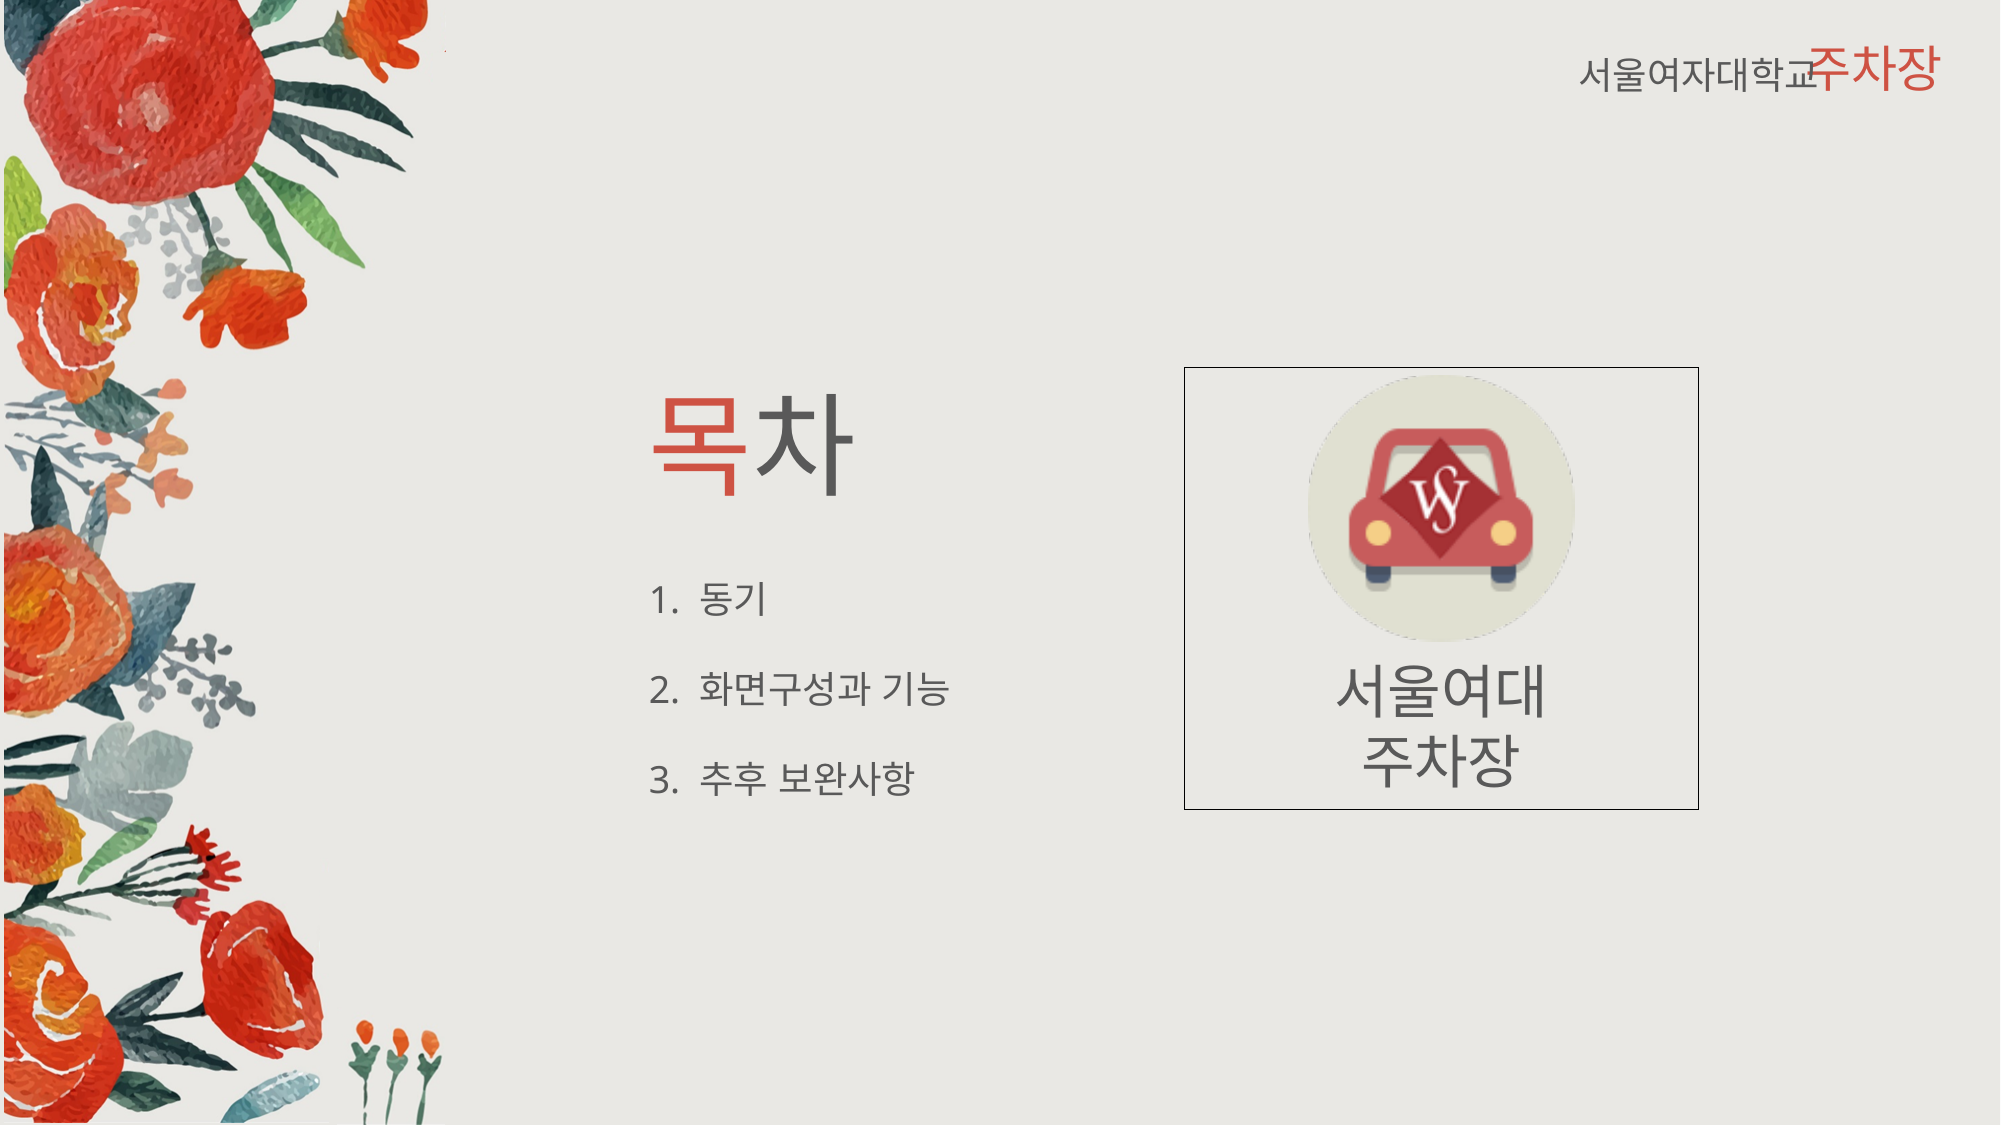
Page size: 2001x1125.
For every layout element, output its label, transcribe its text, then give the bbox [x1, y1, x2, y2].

text_box 1. 동기 [634, 568, 1174, 629]
picture [1308, 375, 1575, 642]
text_box [1183, 366, 1699, 810]
text_box 3. 추후 보완사항 [634, 748, 1174, 809]
text_box 목차 [634, 367, 917, 517]
picture [0, 0, 493, 1125]
text_box 2. 화면구성과 기능 [634, 658, 1174, 719]
